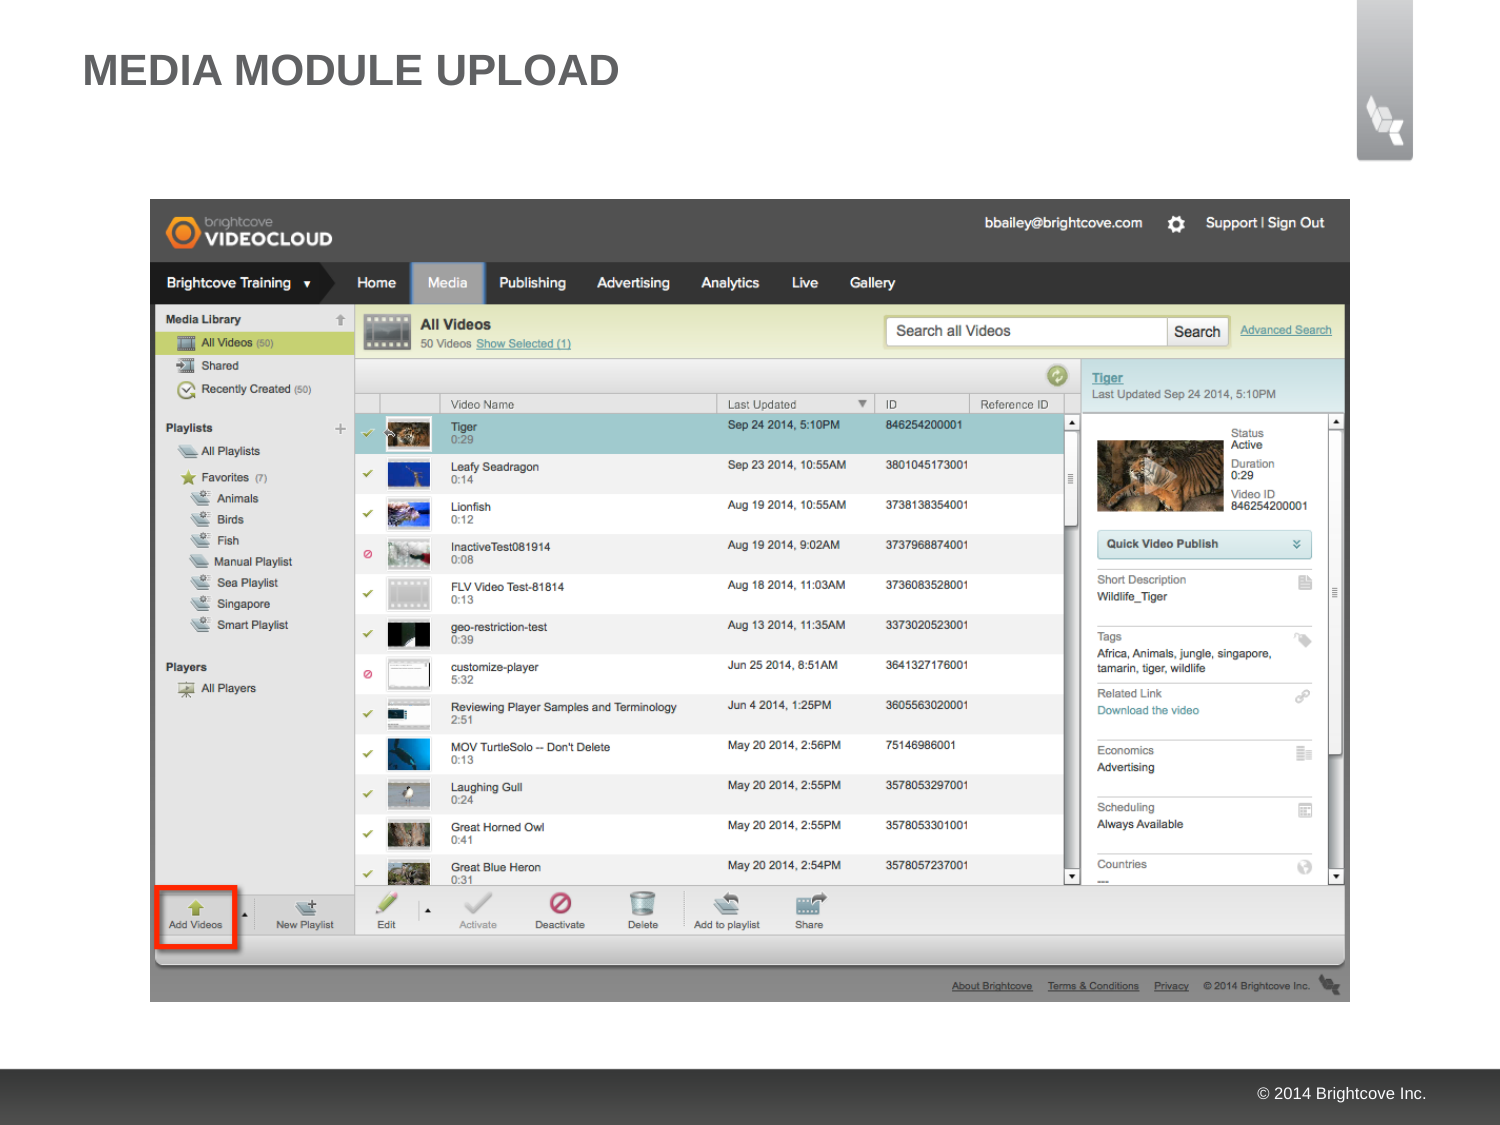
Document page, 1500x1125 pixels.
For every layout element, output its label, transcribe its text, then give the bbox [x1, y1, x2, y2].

title Media Module Upload [66, 34, 1322, 203]
picture [0, 0, 1500, 1125]
